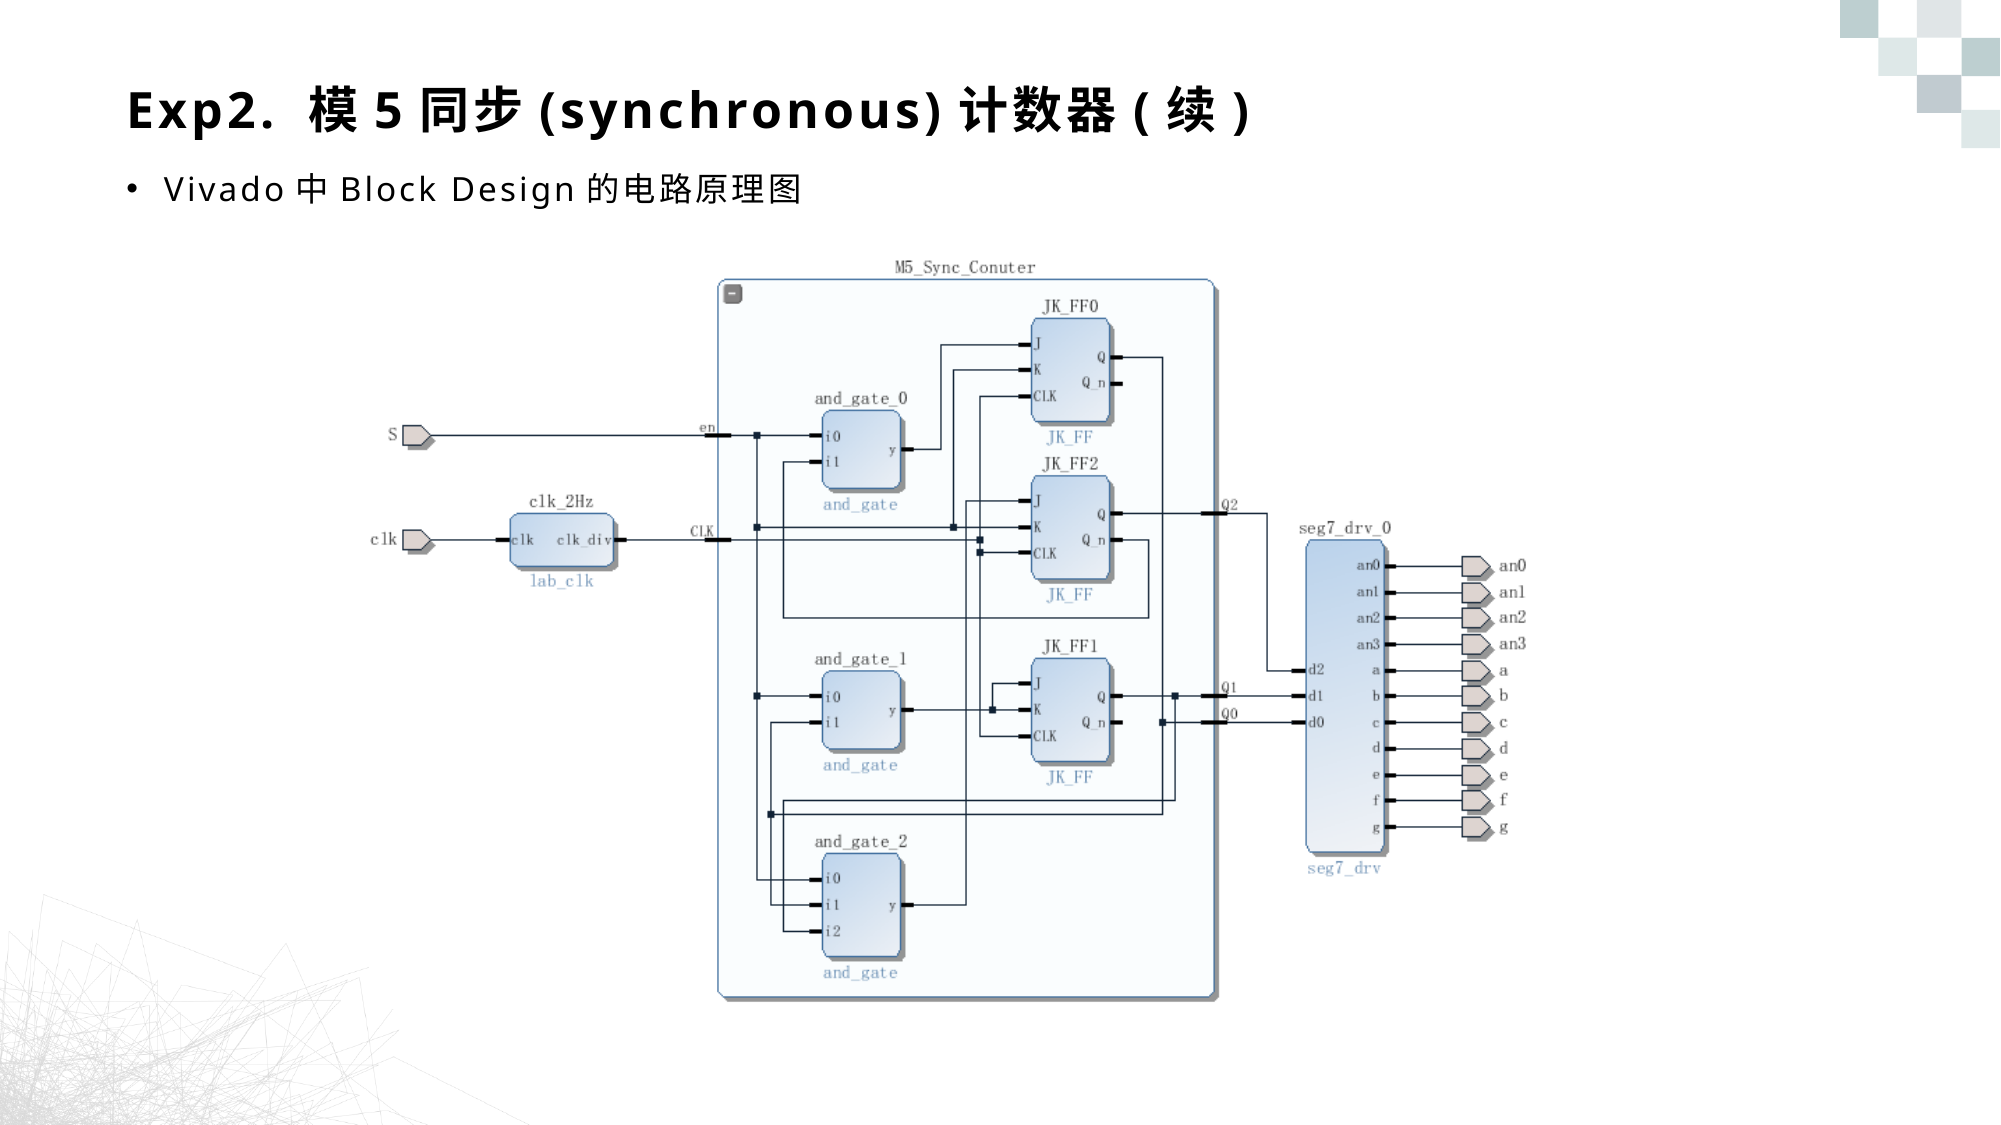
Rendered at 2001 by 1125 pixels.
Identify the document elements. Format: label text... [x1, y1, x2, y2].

picture [0, 894, 532, 1125]
list Vivado中Block Design的电路原理图 [109, 156, 977, 1041]
title Exp2. 模5同步(synchronous)计数器(续) [109, 72, 1891, 146]
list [369, 251, 1537, 1009]
